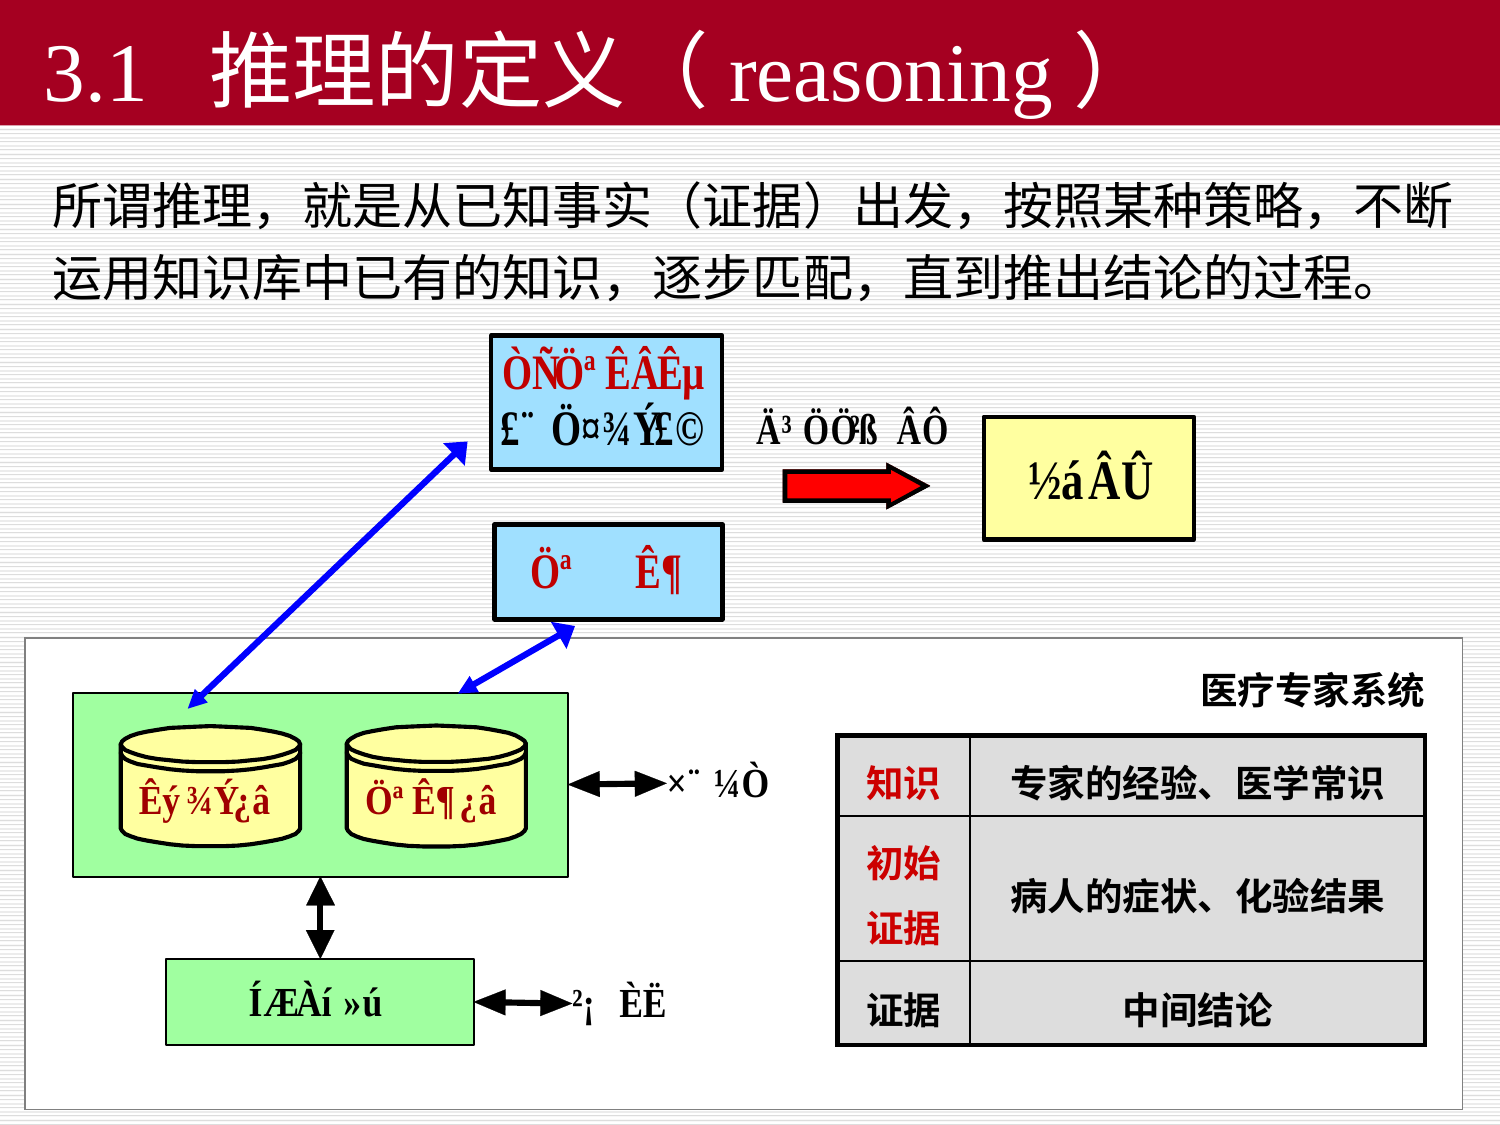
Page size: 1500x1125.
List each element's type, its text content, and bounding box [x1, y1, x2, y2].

title 3.1 推理的定义（reasoning） [0, 0, 1500, 126]
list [480, 324, 1206, 631]
picture [265, 552, 563, 637]
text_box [24, 637, 1463, 1110]
text_box [555, 631, 574, 637]
picture [0, 126, 1500, 1125]
slide_number 4 [1137, 1110, 1463, 1122]
list 所谓推理，就是从已知事实（证据）出发，按照某种策略，不断运用知识库中已有的知识，逐步匹配，直到推出结论的过程。 [37, 154, 1500, 552]
text_box [262, 441, 468, 637]
